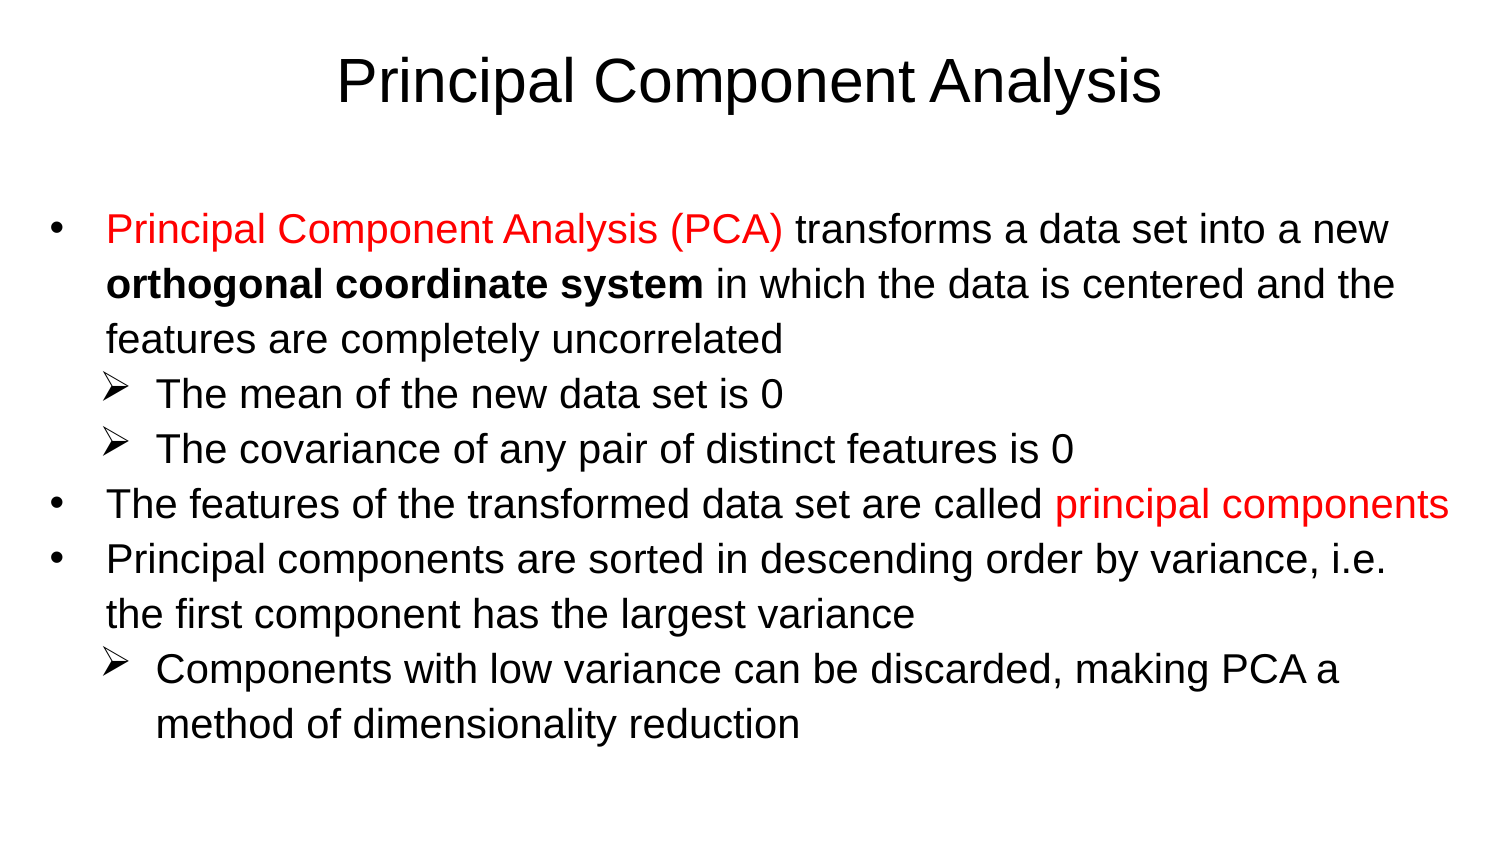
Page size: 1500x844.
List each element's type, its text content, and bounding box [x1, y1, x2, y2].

text_box Principal Component Analysis (PCA) transforms a data set into a new orthogonal coordinate system in which the data is centered and the features are completely uncorrelated The mean of the new data set is 0 The covariance of any pair of distinct features is 0 The features of the transformed data set are called principal components Principal components are sorted in descending order by variance, i.e. the first component has the largest variance Components with low variance can be discarded, making PCA a method of dimensionality reduction [37, 196, 1450, 810]
text_box Principal Component Analysis [24, 21, 1475, 135]
